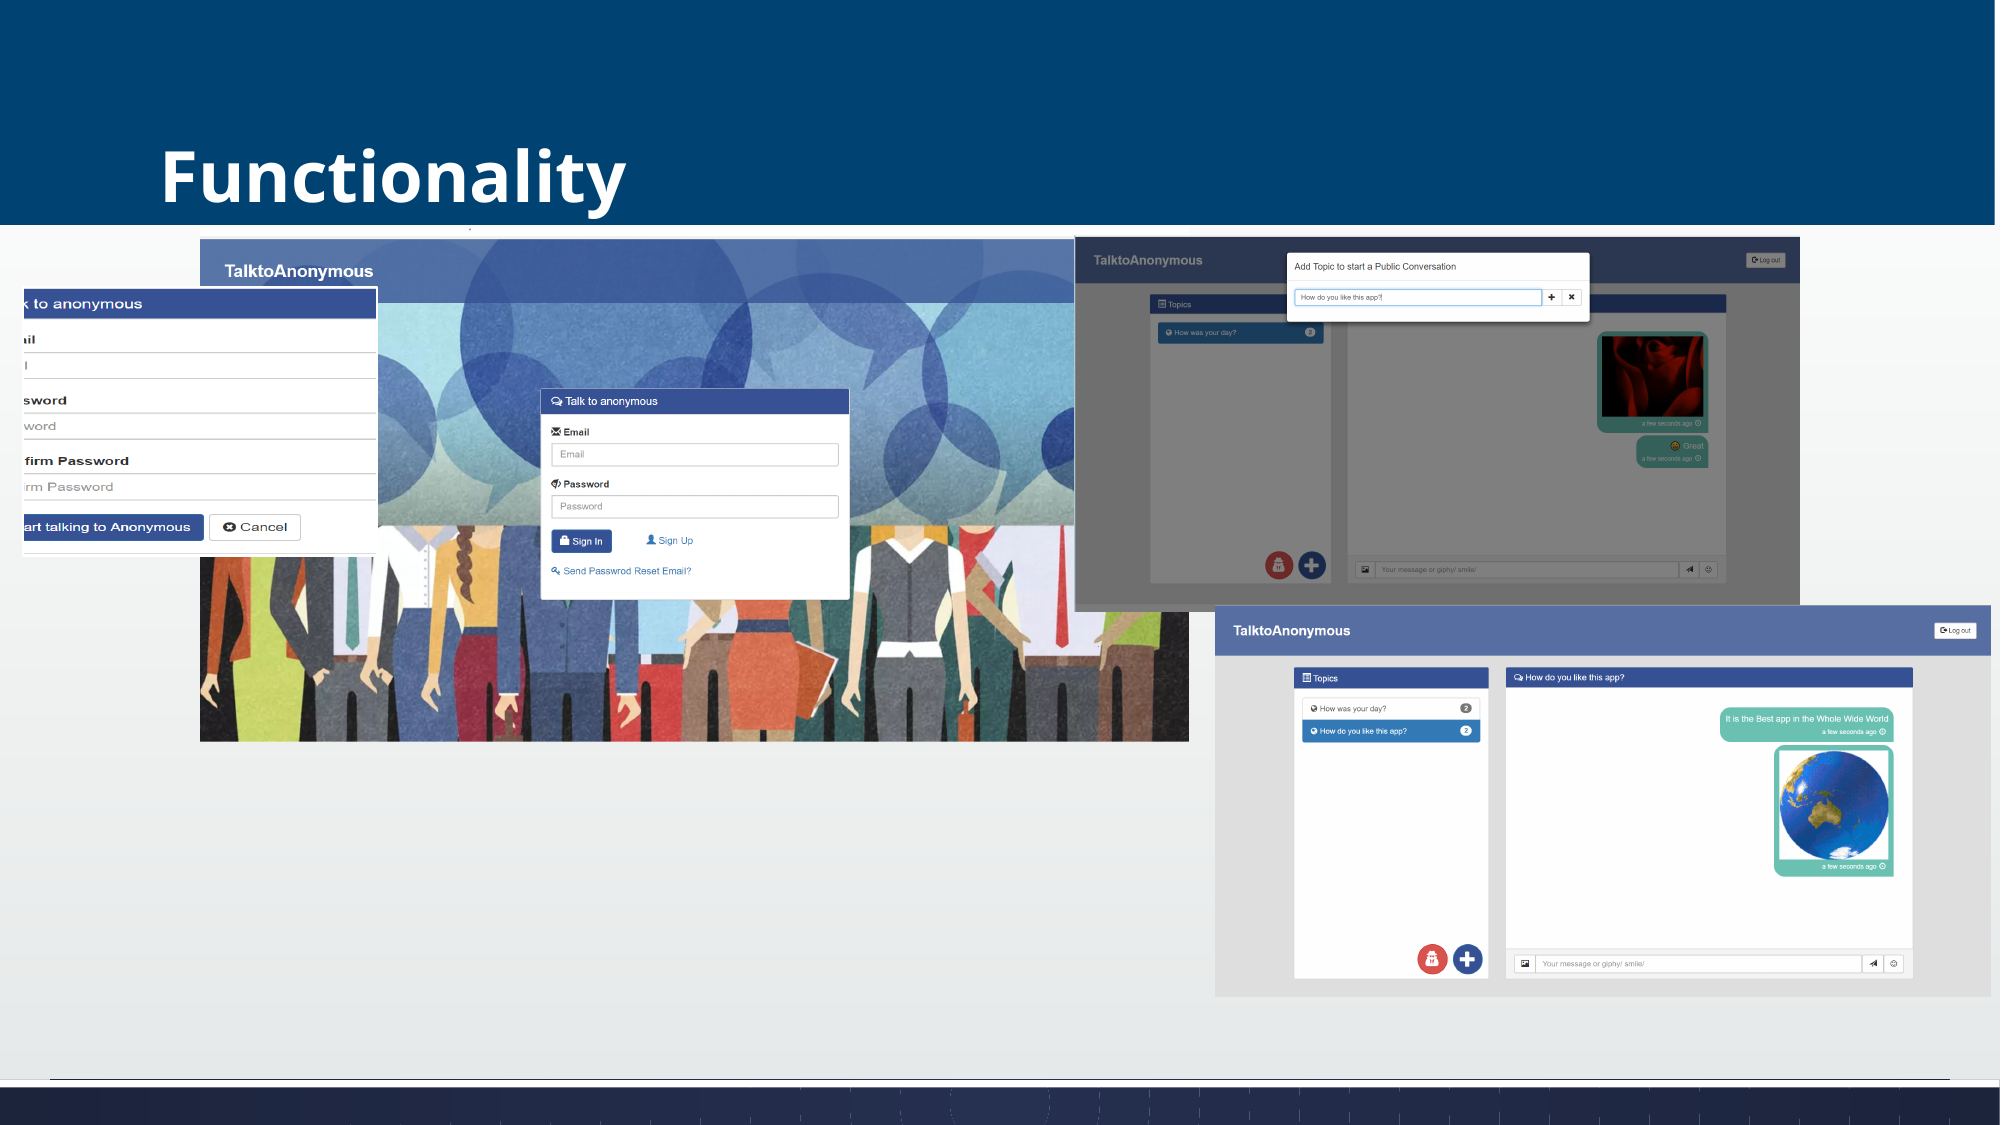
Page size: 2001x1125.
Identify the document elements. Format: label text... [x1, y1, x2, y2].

picture [199, 228, 1991, 997]
text_box Functionality [0, 0, 1995, 225]
text_box [22, 286, 199, 557]
